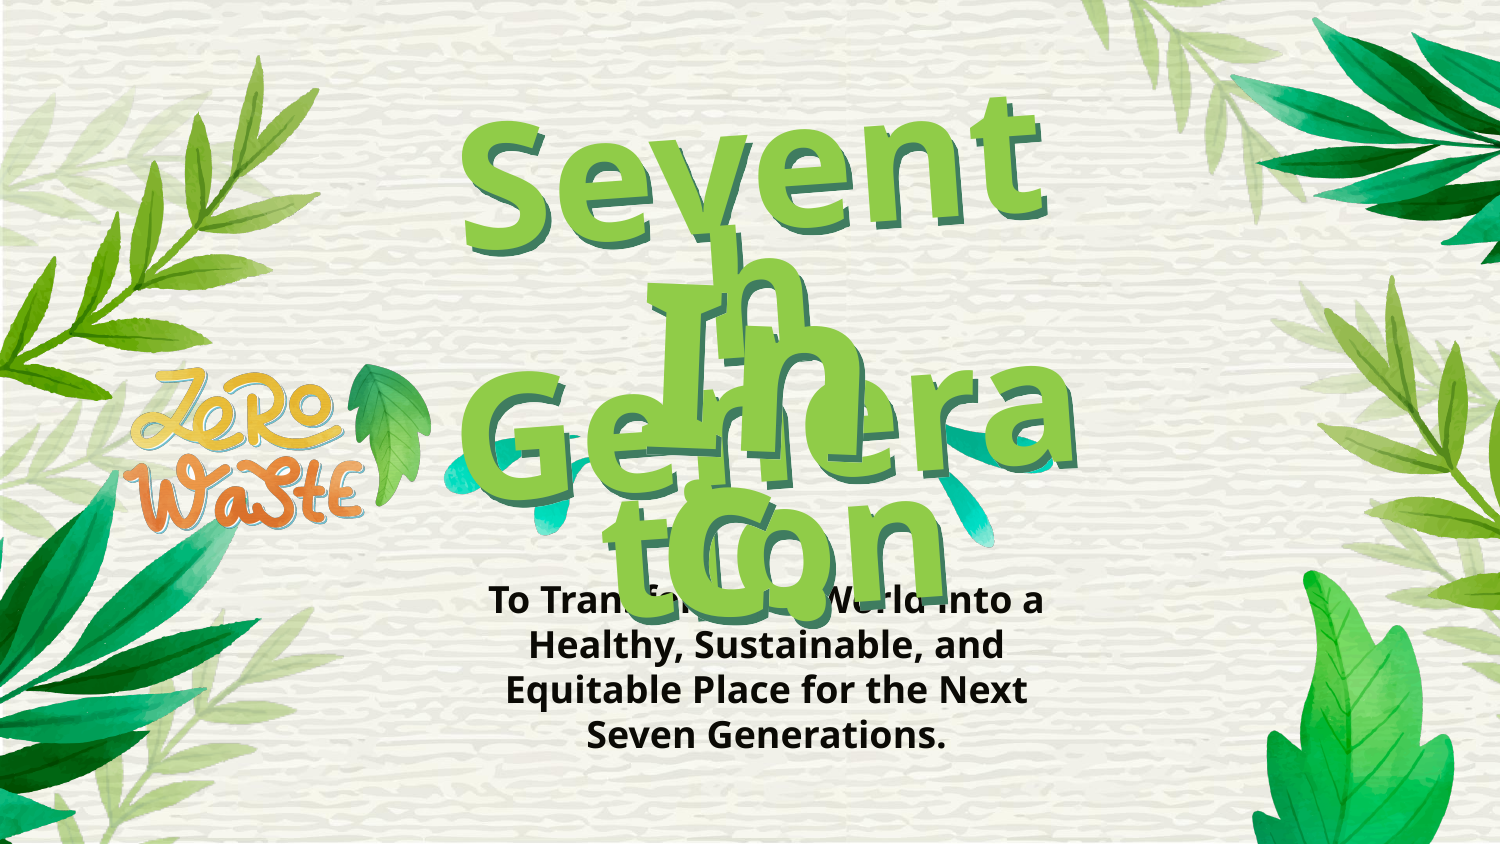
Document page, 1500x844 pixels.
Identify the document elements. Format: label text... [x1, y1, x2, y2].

subtitle To Transform the World into a Healthy, Sustainable, and Equitable Place for the Next Seven Generations. [433, 657, 1101, 772]
title Inc. [600, 418, 929, 552]
picture [0, 0, 1500, 844]
title Seventh Generation [387, 89, 1122, 390]
